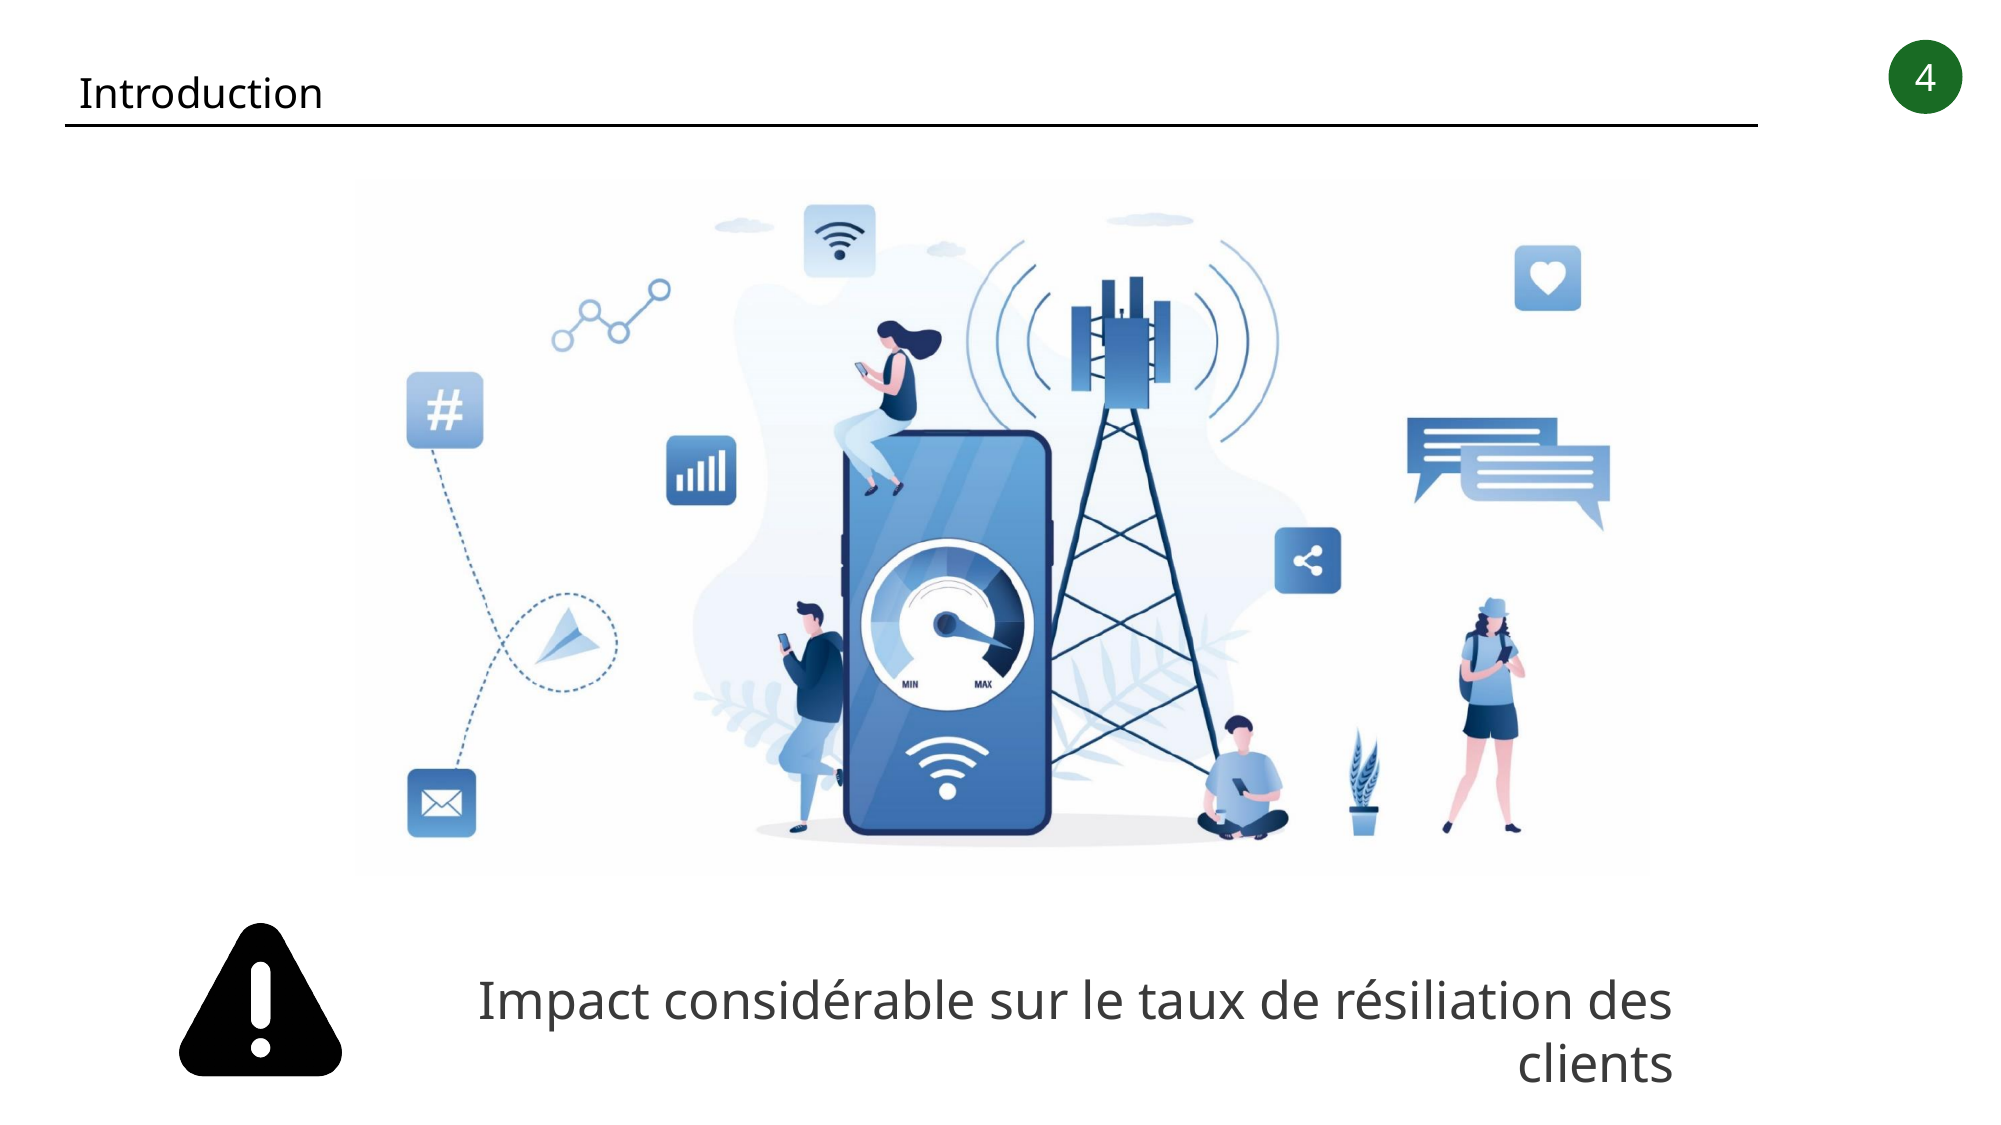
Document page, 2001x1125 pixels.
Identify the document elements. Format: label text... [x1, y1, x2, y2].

text_box Introduction [64, 59, 718, 124]
picture [178, 917, 342, 1082]
text_box 4 [1886, 38, 1965, 116]
text_box Impact considérable sur le taux de résiliation des clients [390, 960, 1690, 1100]
picture [349, 144, 1651, 896]
